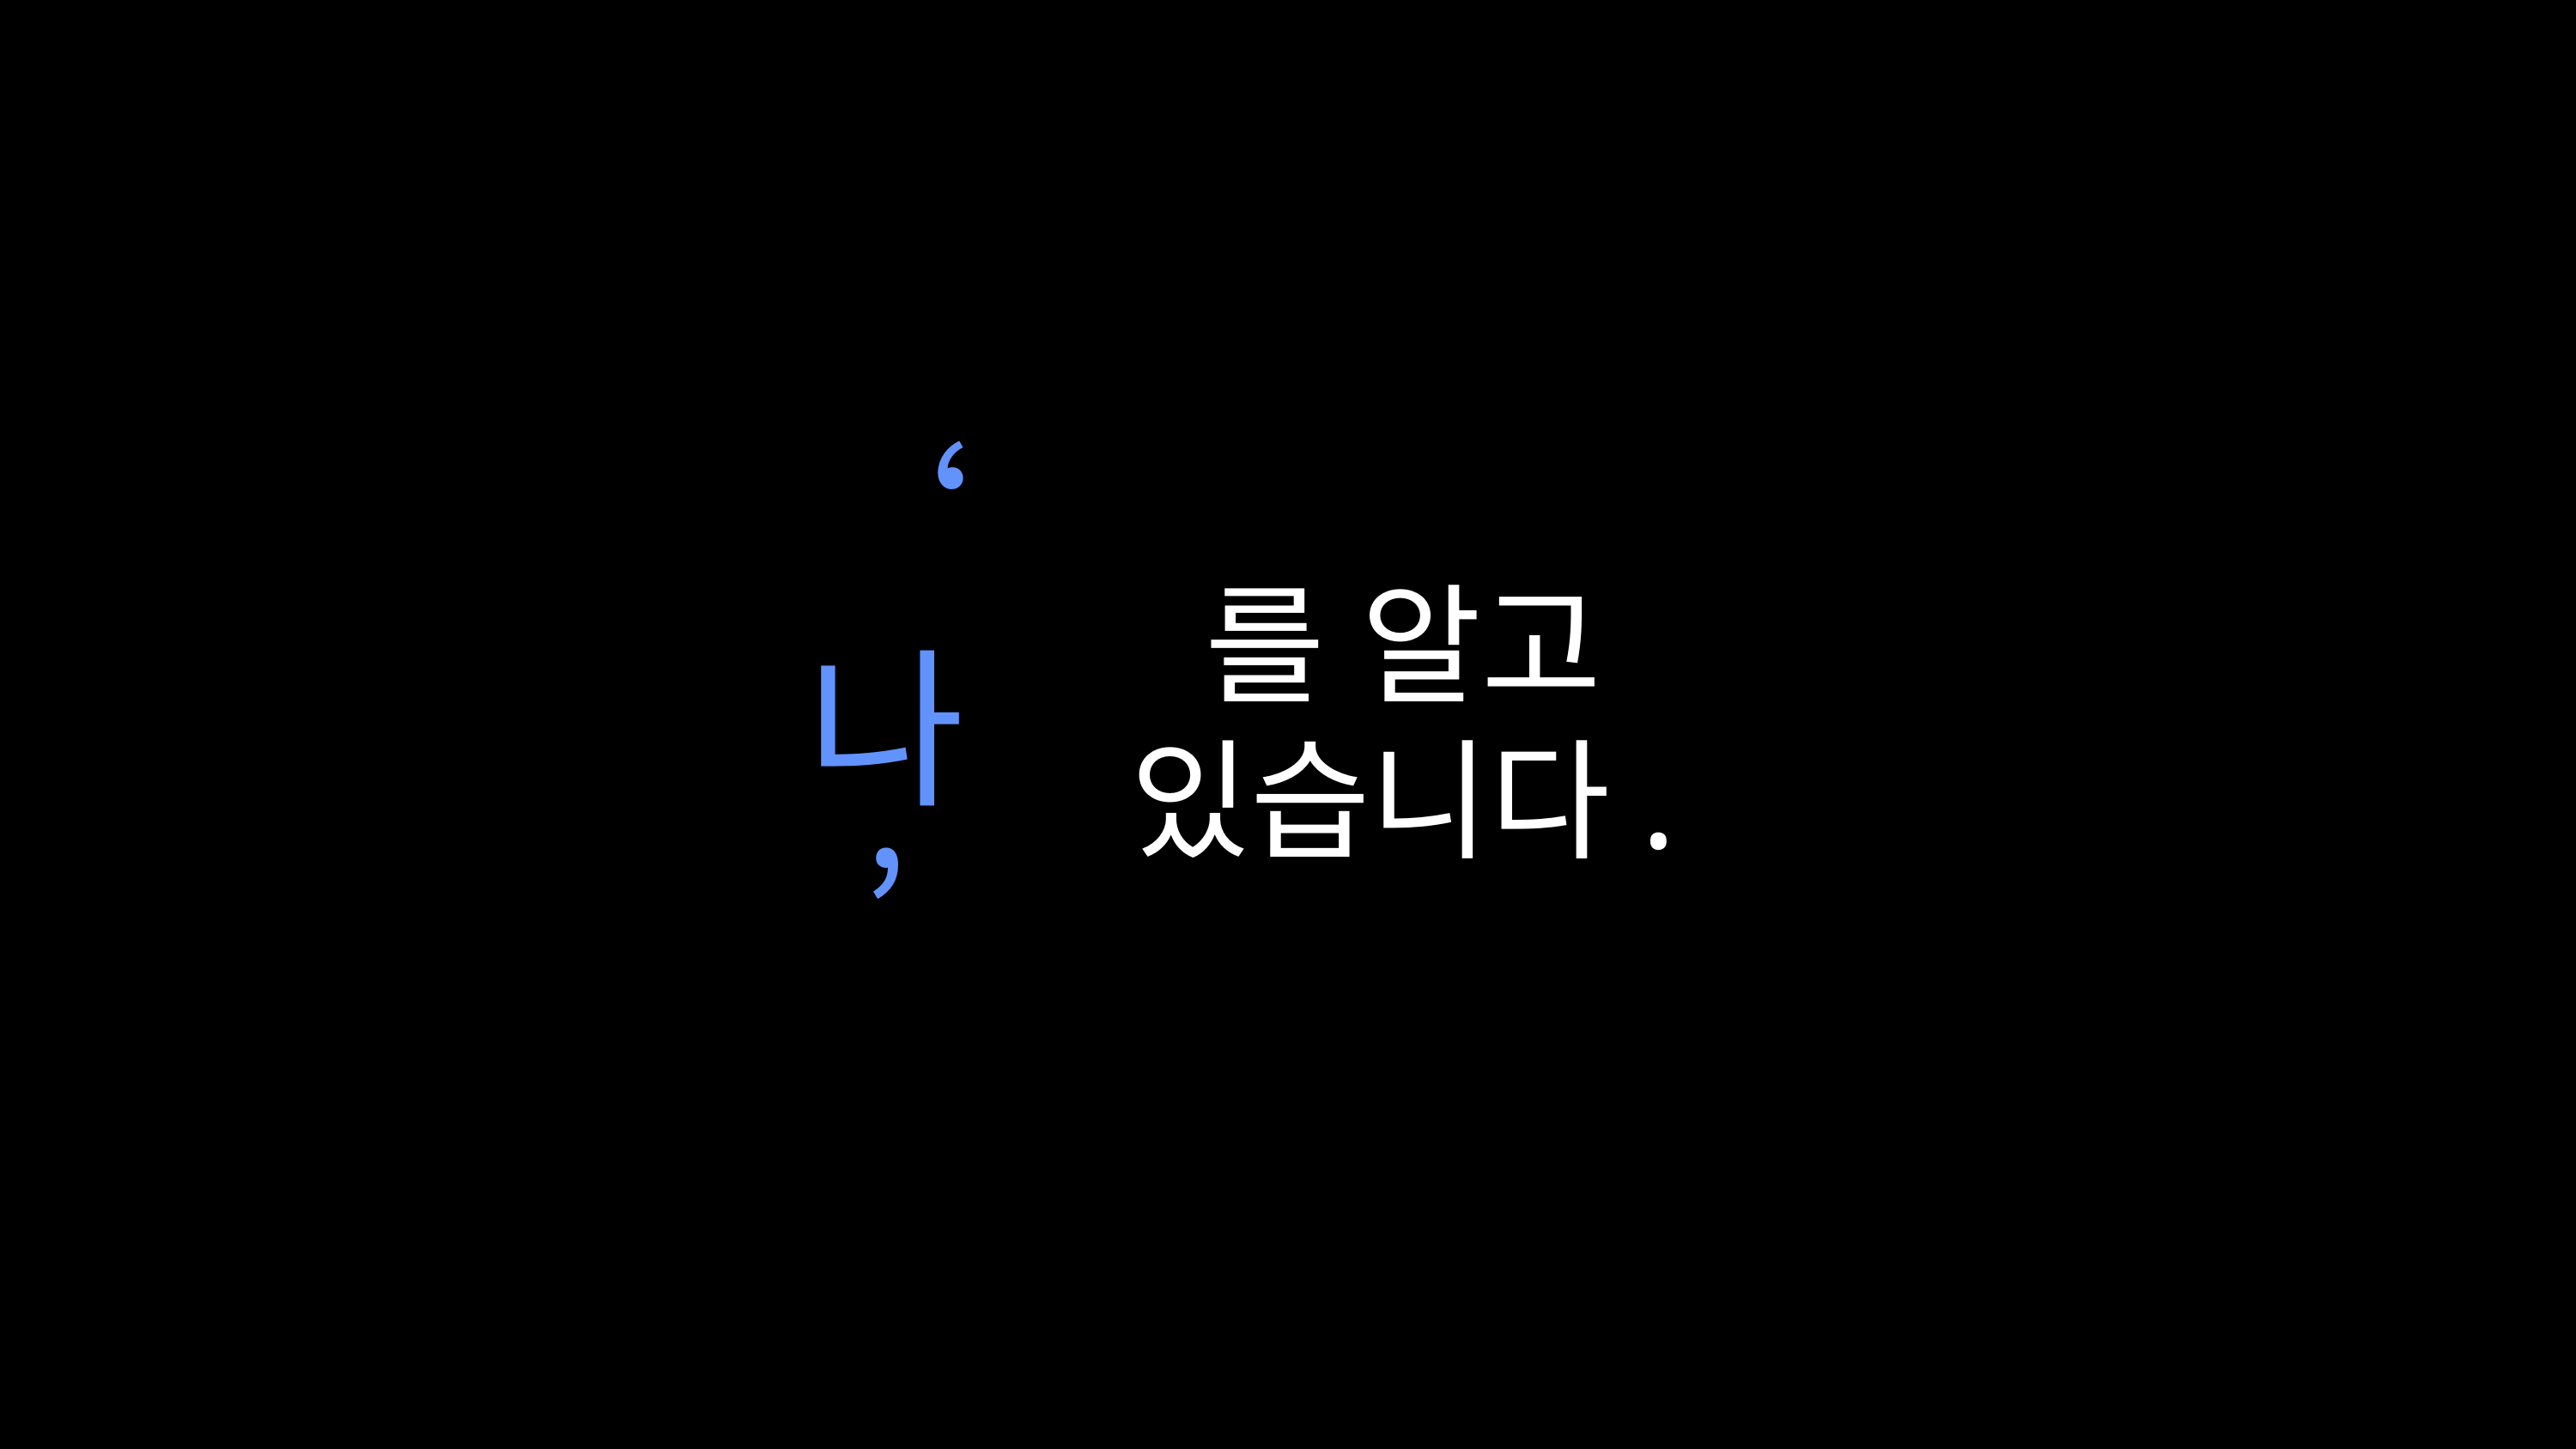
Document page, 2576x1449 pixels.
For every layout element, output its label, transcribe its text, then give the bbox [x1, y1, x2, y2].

text_box ‘ 나 ’ [775, 409, 996, 1040]
text_box 를 알고 있습니다. [996, 630, 1822, 818]
